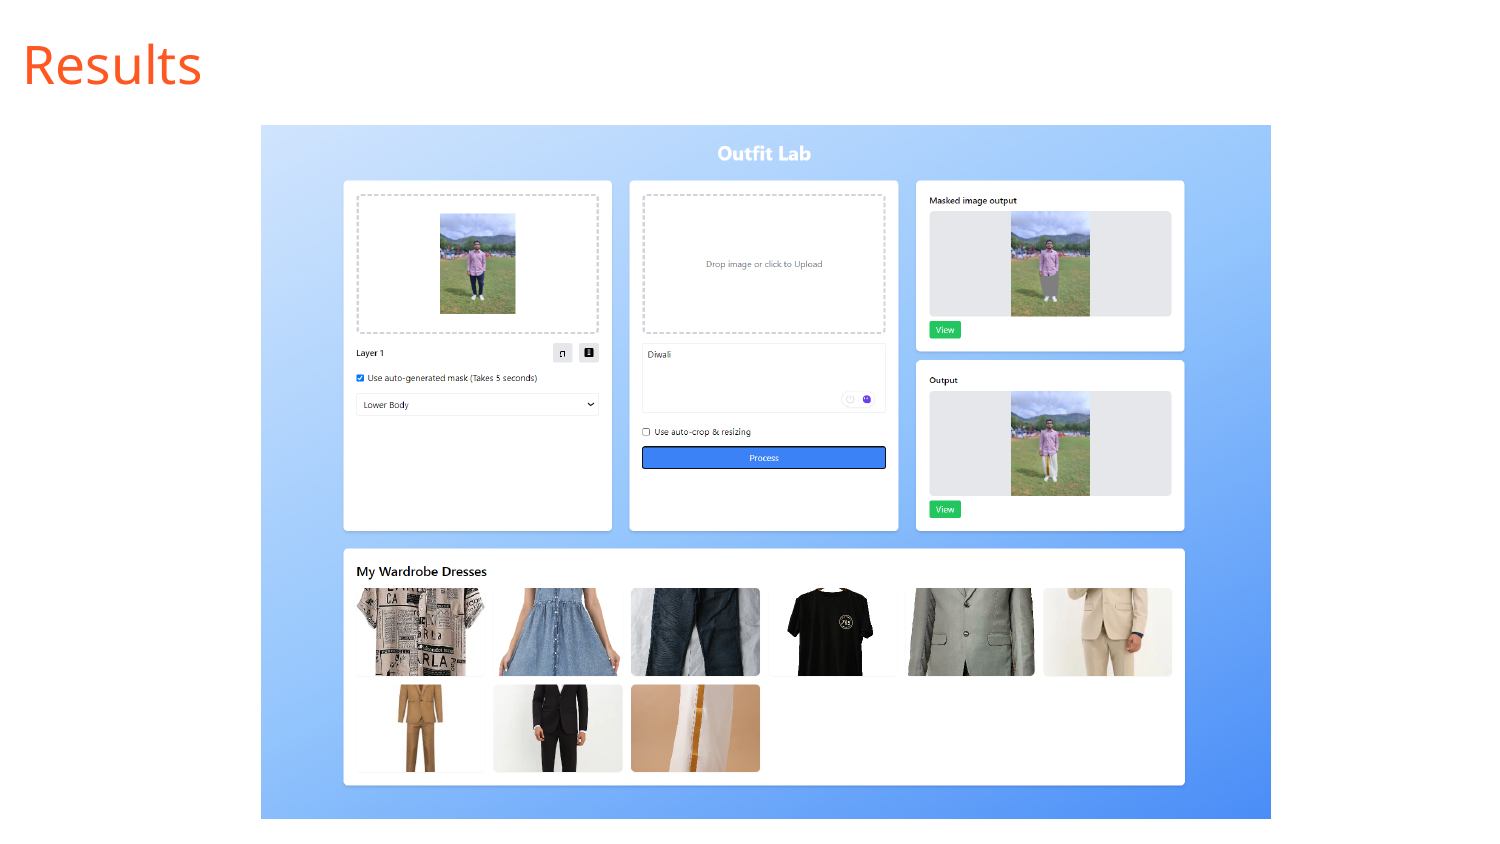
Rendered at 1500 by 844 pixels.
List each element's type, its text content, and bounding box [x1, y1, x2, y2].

picture [261, 125, 1271, 820]
title Results [7, 16, 1406, 111]
